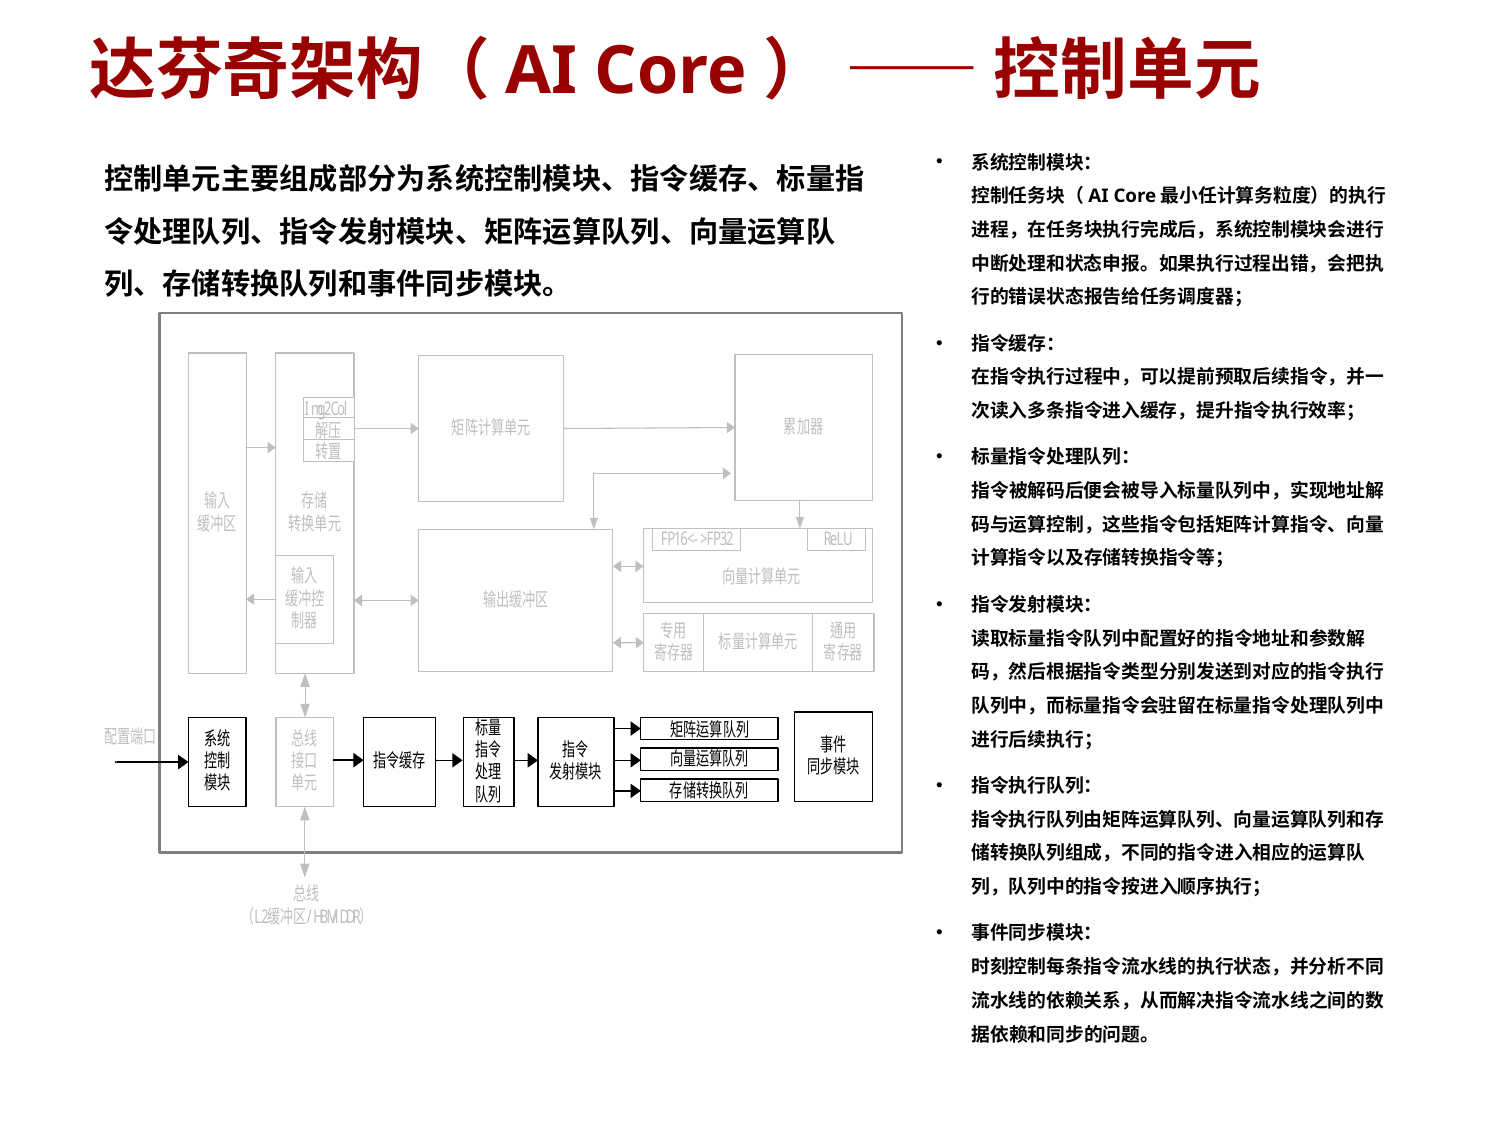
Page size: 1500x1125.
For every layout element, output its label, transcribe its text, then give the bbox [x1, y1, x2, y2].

text_box 系统控制模块： 控制任务块（AI Core最小任计算务粒度）的执行进程，在任务块执行完成后，系统控制模块会进行中断处理和状态申报。如果执行过程出错，会把执行的错误状态报告给任务调度器； 指令缓存： 在指令执行过程中，可以提前预取后续指令，并一次读入多条指令进入缓存，提升指令执行效率； 标量指令处理队列： 指令被解码后便会被导入标量队列中，实现地址解码与运算控制，这些指令包括矩阵计算指令、向量计算指令以及存储转换指令等； 指令发射模块： 读取标量指令队列中配置好的指令地址和参数解码，然后根据指令类型分别发送到对应的指令执行队列中，而标量指令会驻留在标量指令处理队列中进行后续执行； 指令执行队列： 指令执行队列由矩阵运算队列、向量运算队列和存储转换队列组成，不同的指令进入相应的运算队列，队列中的指令按进入顺序执行； 事件同步模块： 时刻控制每条指令流水线的执行状态，并分析不同流水线的依赖关系，从而解决指令流水线之间的数据依赖和同步的问题。 [921, 131, 1411, 1053]
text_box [89, 308, 904, 938]
subtitle 达芬奇架构（AI Core） —— 控制单元 [89, 34, 1368, 115]
text_box 控制单元主要组成部分为系统控制模块、指令缓存、标量指令处理队列、指令发射模块、矩阵运算队列、向量运算队列、存储转换队列和事件同步模块。 [89, 135, 903, 308]
